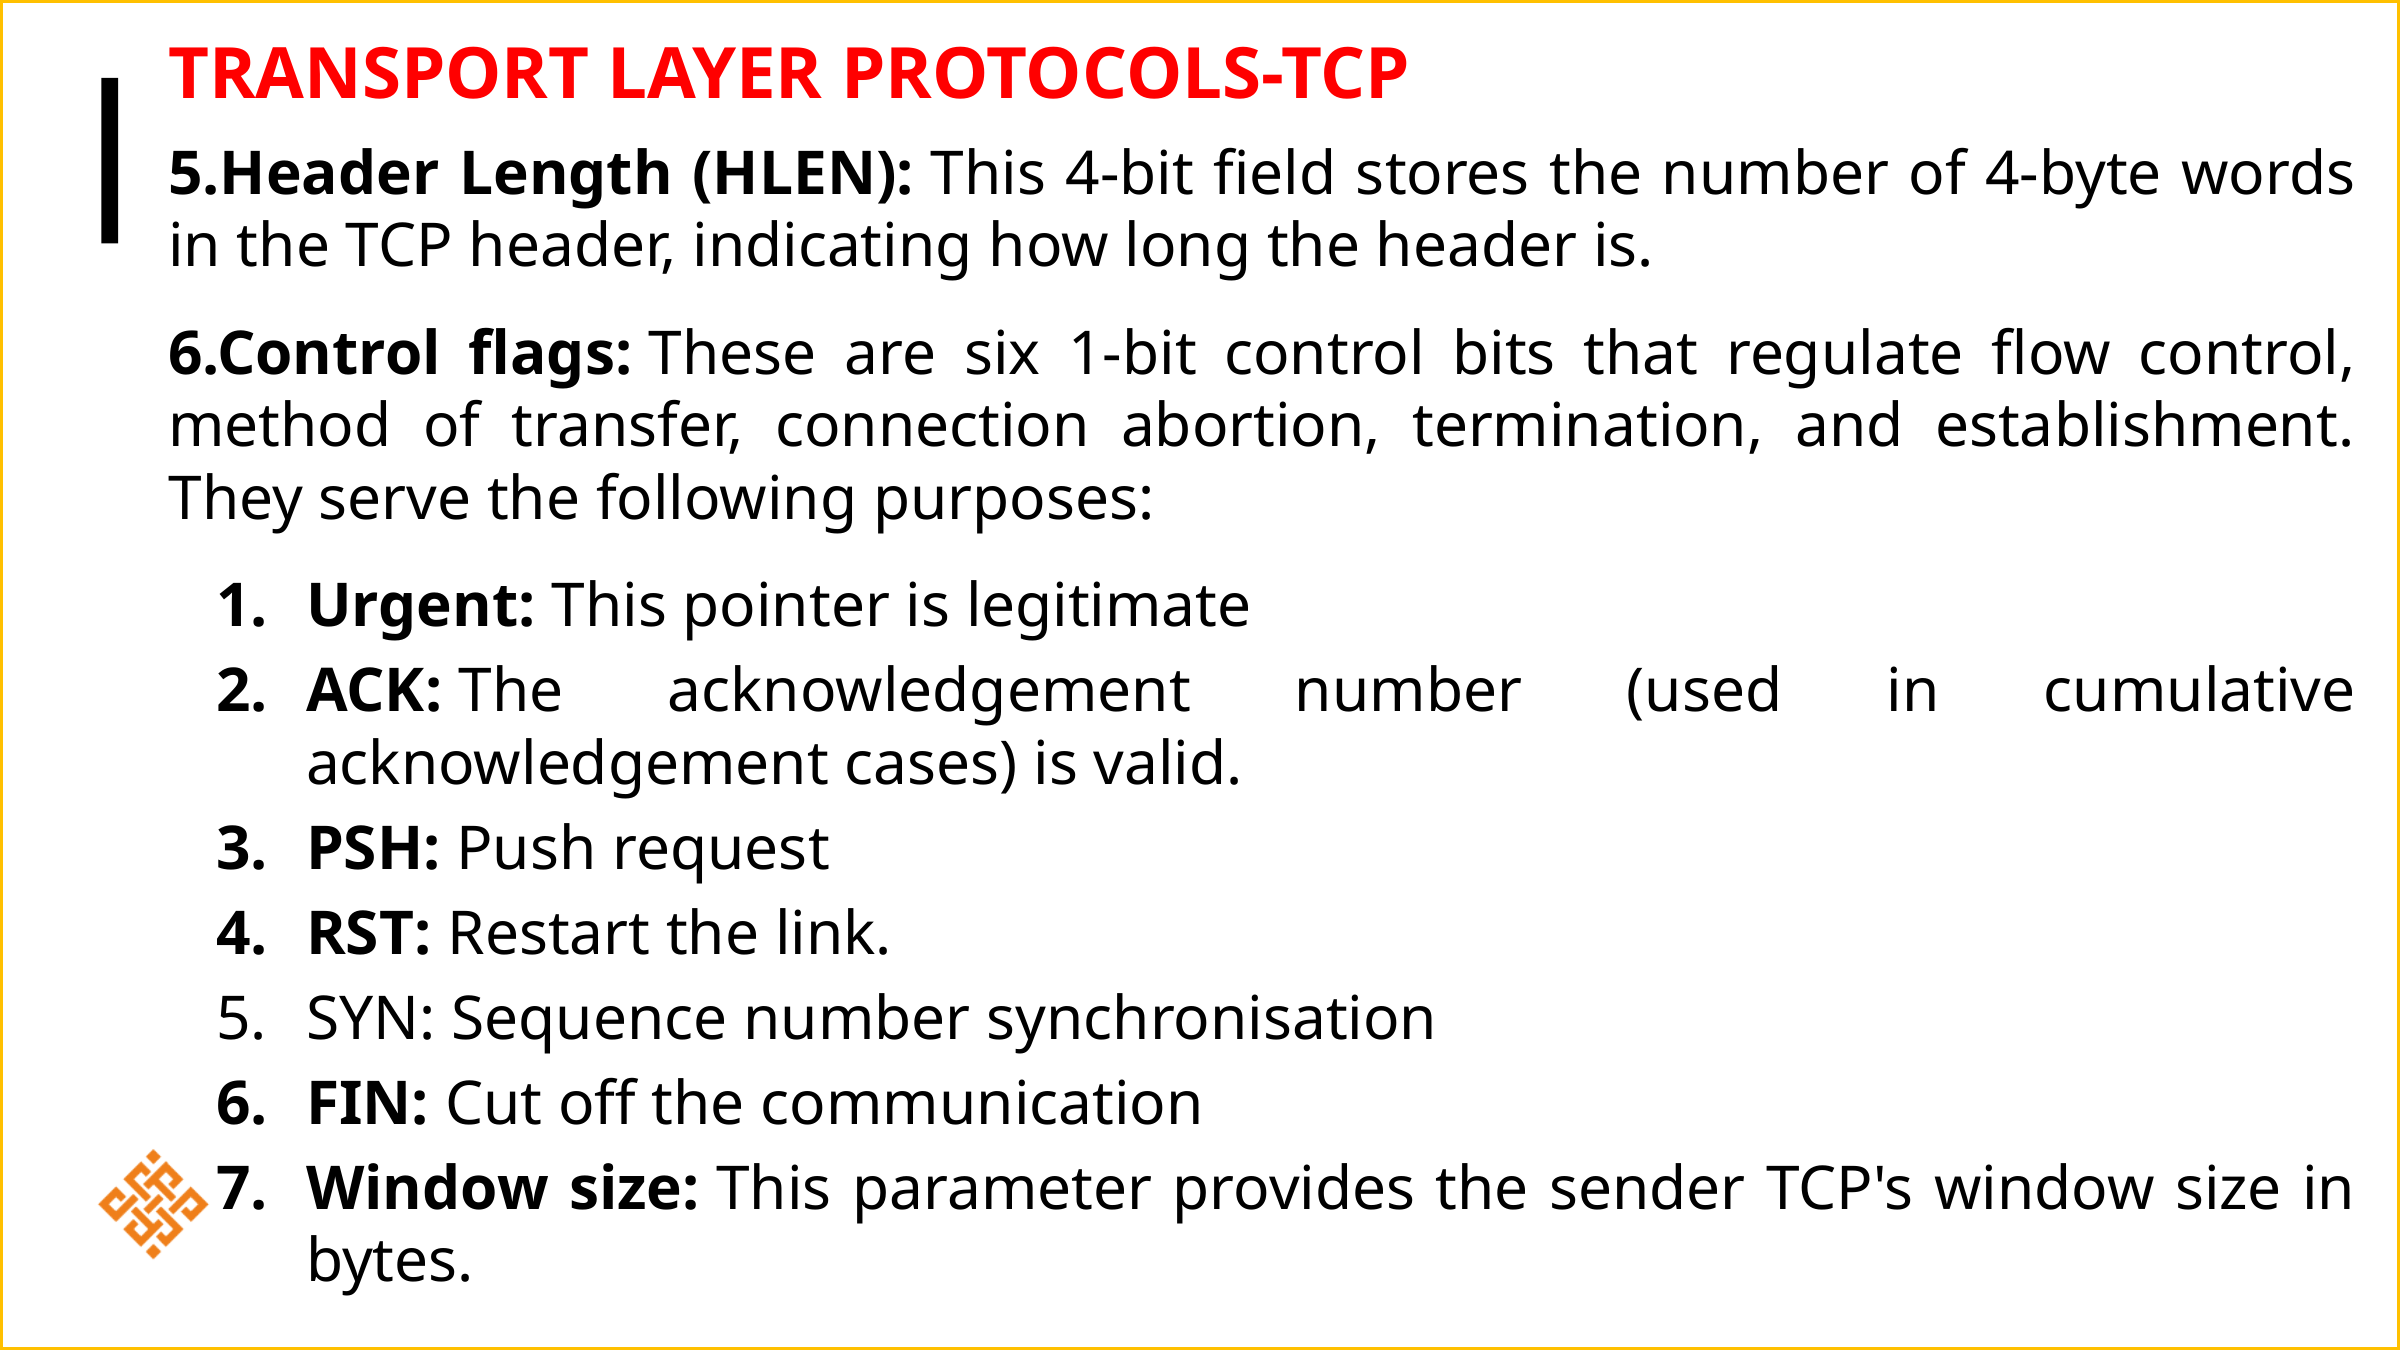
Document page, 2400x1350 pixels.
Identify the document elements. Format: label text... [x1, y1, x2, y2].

picture [75, 1058, 235, 1350]
title Transport Layer Protocols-TCP [150, 0, 1789, 125]
list 5.Header Length (HLEN): This 4-bit field stores the number of 4-byte words in the TCP header, indicating how long the header is. 6.Control flags: These are six 1-bit control bits that regulate flow control, method of transfer, connection abortion, termination, and establishment. They serve the following purposes: Urgent: This pointer is legitimate ACK: The acknowledgement number (used in cumulative acknowledgement cases) is valid. PSH: Push request RST: Restart the link. SYN: Sequence number synchronisation FIN: Cut off the communication Window size: This parameter provides the sender TCP's window size in bytes. [150, 125, 2375, 1173]
